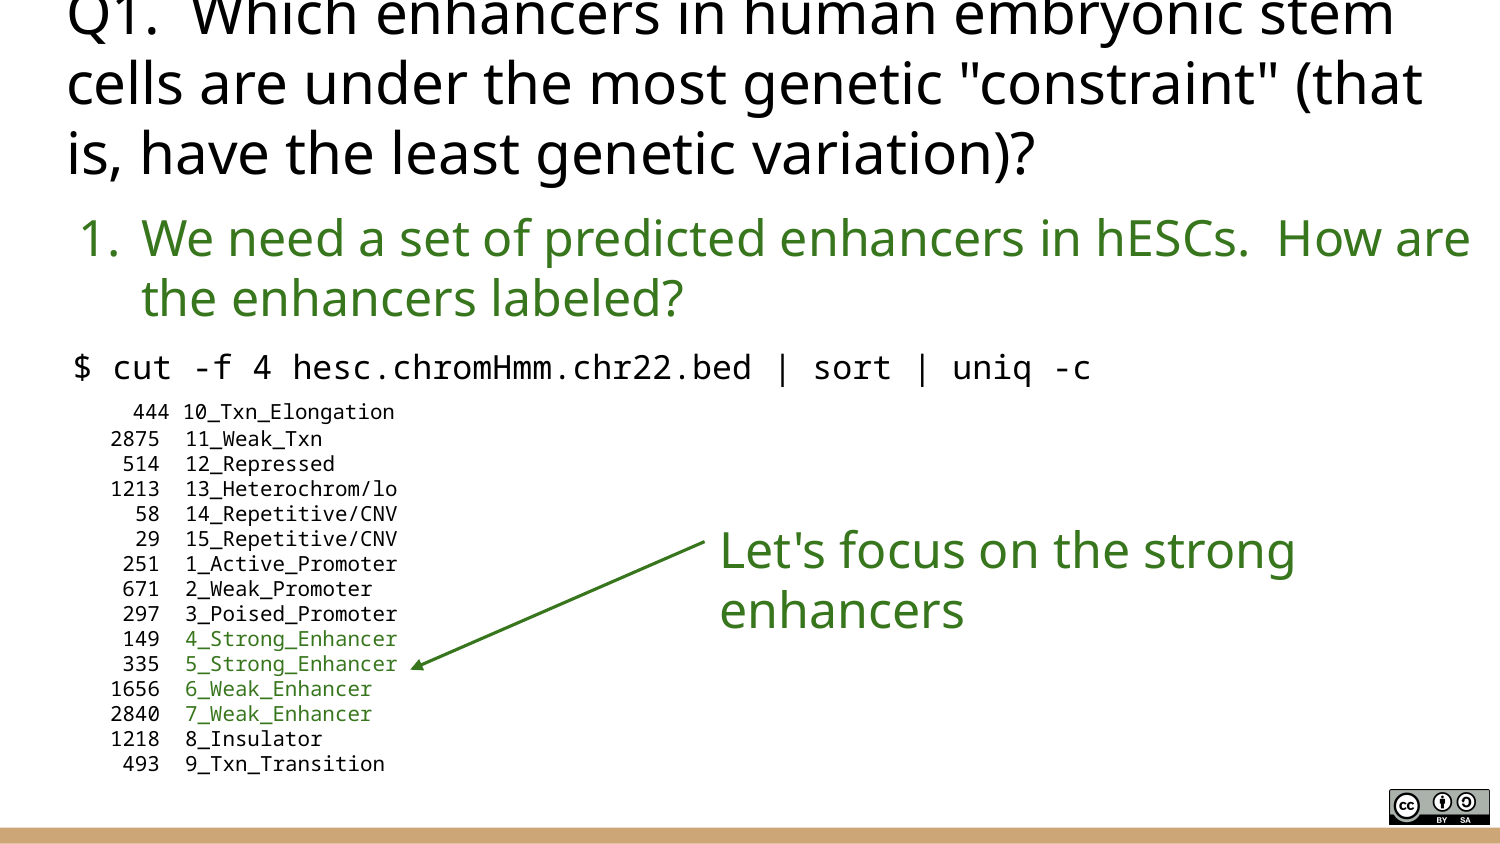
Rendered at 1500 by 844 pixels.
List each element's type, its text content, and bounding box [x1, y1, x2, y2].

text_box Let's focus on the strong enhancers [704, 503, 1352, 580]
title Q1. Which enhancers in human embryonic stem cells are under the most genetic "constraint" (that is, have the least genetic variation)? [51, 117, 1449, 202]
text_box $ cut -f 4 hesc.chromHmm.chr22.bed | sort | uniq -c 444 10_Txn_Elongation 2875 11_Weak_Txn 514 12_Repressed 1213 13_Heterochrom/lo 58 14_Repetitive/CNV 29 15_Repetitive/CNV 251 1_Active_Promoter 671 2_Weak_Promoter 297 3_Poised_Promoter 149 4_Strong_Enhancer 335 5_Strong_Enhancer 1656 6_Weak_Enhancer 2840 7_Weak_Enhancer 1218 8_Insulator 493 9_Txn_Transition [709, 546, 1490, 655]
title We need a set of predicted enhancers in hESCs. How are the enhancers labeled? [51, 317, 1494, 402]
picture [1389, 789, 1490, 825]
text_box $ cut -f 4 hesc.chromHmm.chr22.bed | sort | uniq -c 444 10_Txn_Elongation 2875 11_Weak_Txn 514 12_Repressed 1213 13_Heterochrom/lo 58 14_Repetitive/CNV 29 15_Repetitive/CNV 251 1_Active_Promoter 671 2_Weak_Promoter 297 3_Poised_Promoter 149 4_Strong_Enhancer 335 5_Strong_Enhancer 1656 6_Weak_Enhancer 2840 7_Weak_Enhancer 1218 8_Insulator 493 9_Txn_Transition [57, 546, 404, 655]
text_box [410, 541, 705, 670]
